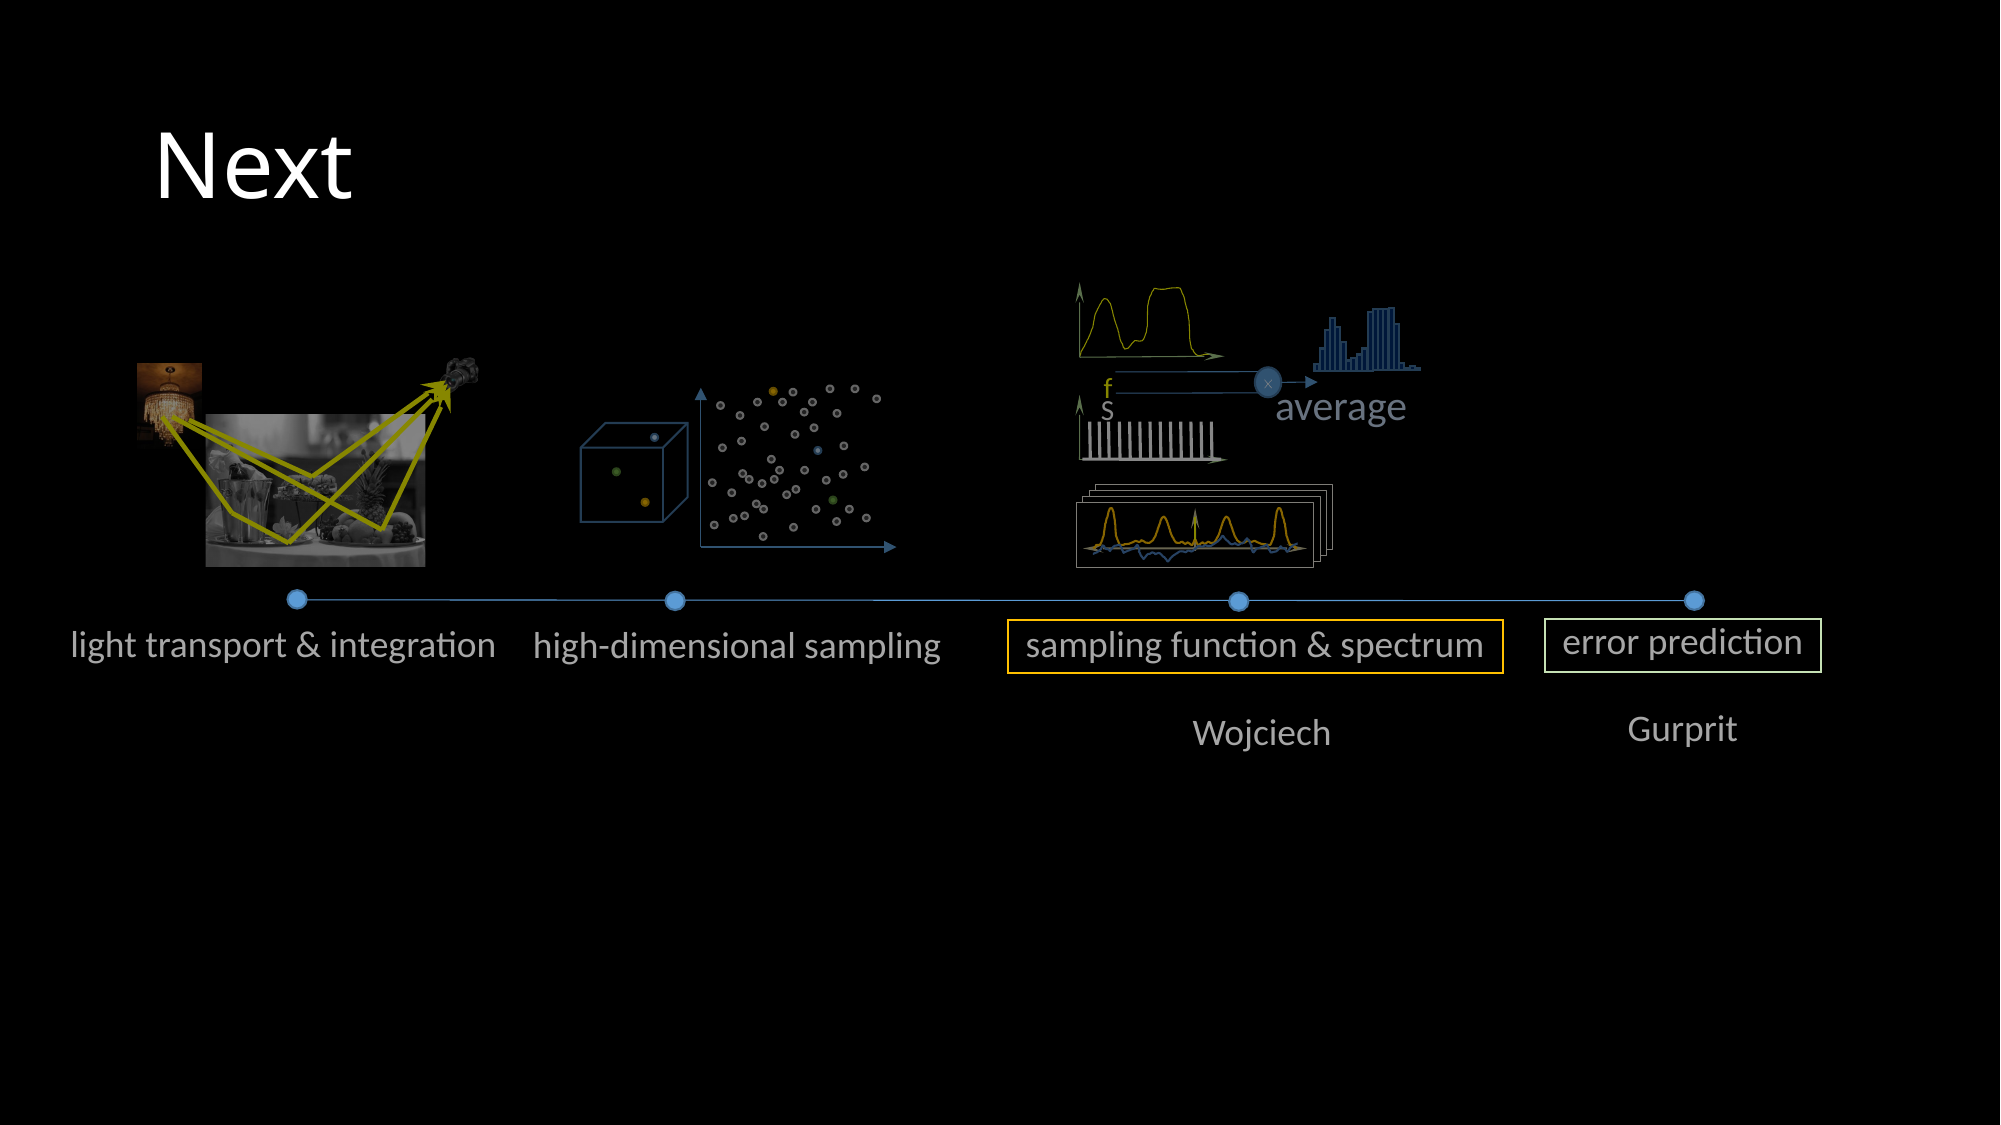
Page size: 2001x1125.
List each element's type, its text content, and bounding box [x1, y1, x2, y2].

text_box error prediction [1547, 609, 1819, 618]
title Next [137, 59, 1863, 278]
text_box high-dimensional sampling [518, 613, 957, 674]
text_box [286, 589, 308, 610]
text_box sampling function & spectrum [1010, 612, 1501, 619]
text_box [1228, 591, 1249, 599]
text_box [1076, 282, 1421, 568]
text_box [1228, 601, 1250, 612]
text_box [1544, 618, 1822, 673]
text_box [664, 590, 686, 599]
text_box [137, 356, 478, 567]
text_box Wojciech [1177, 700, 1347, 761]
text_box [1007, 619, 1504, 674]
text_box [664, 601, 686, 612]
text_box Gurprit [1613, 696, 1753, 757]
text_box [1683, 590, 1706, 611]
text_box light transport & integration [55, 612, 521, 673]
text_box [117, 261, 1492, 589]
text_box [580, 385, 897, 548]
